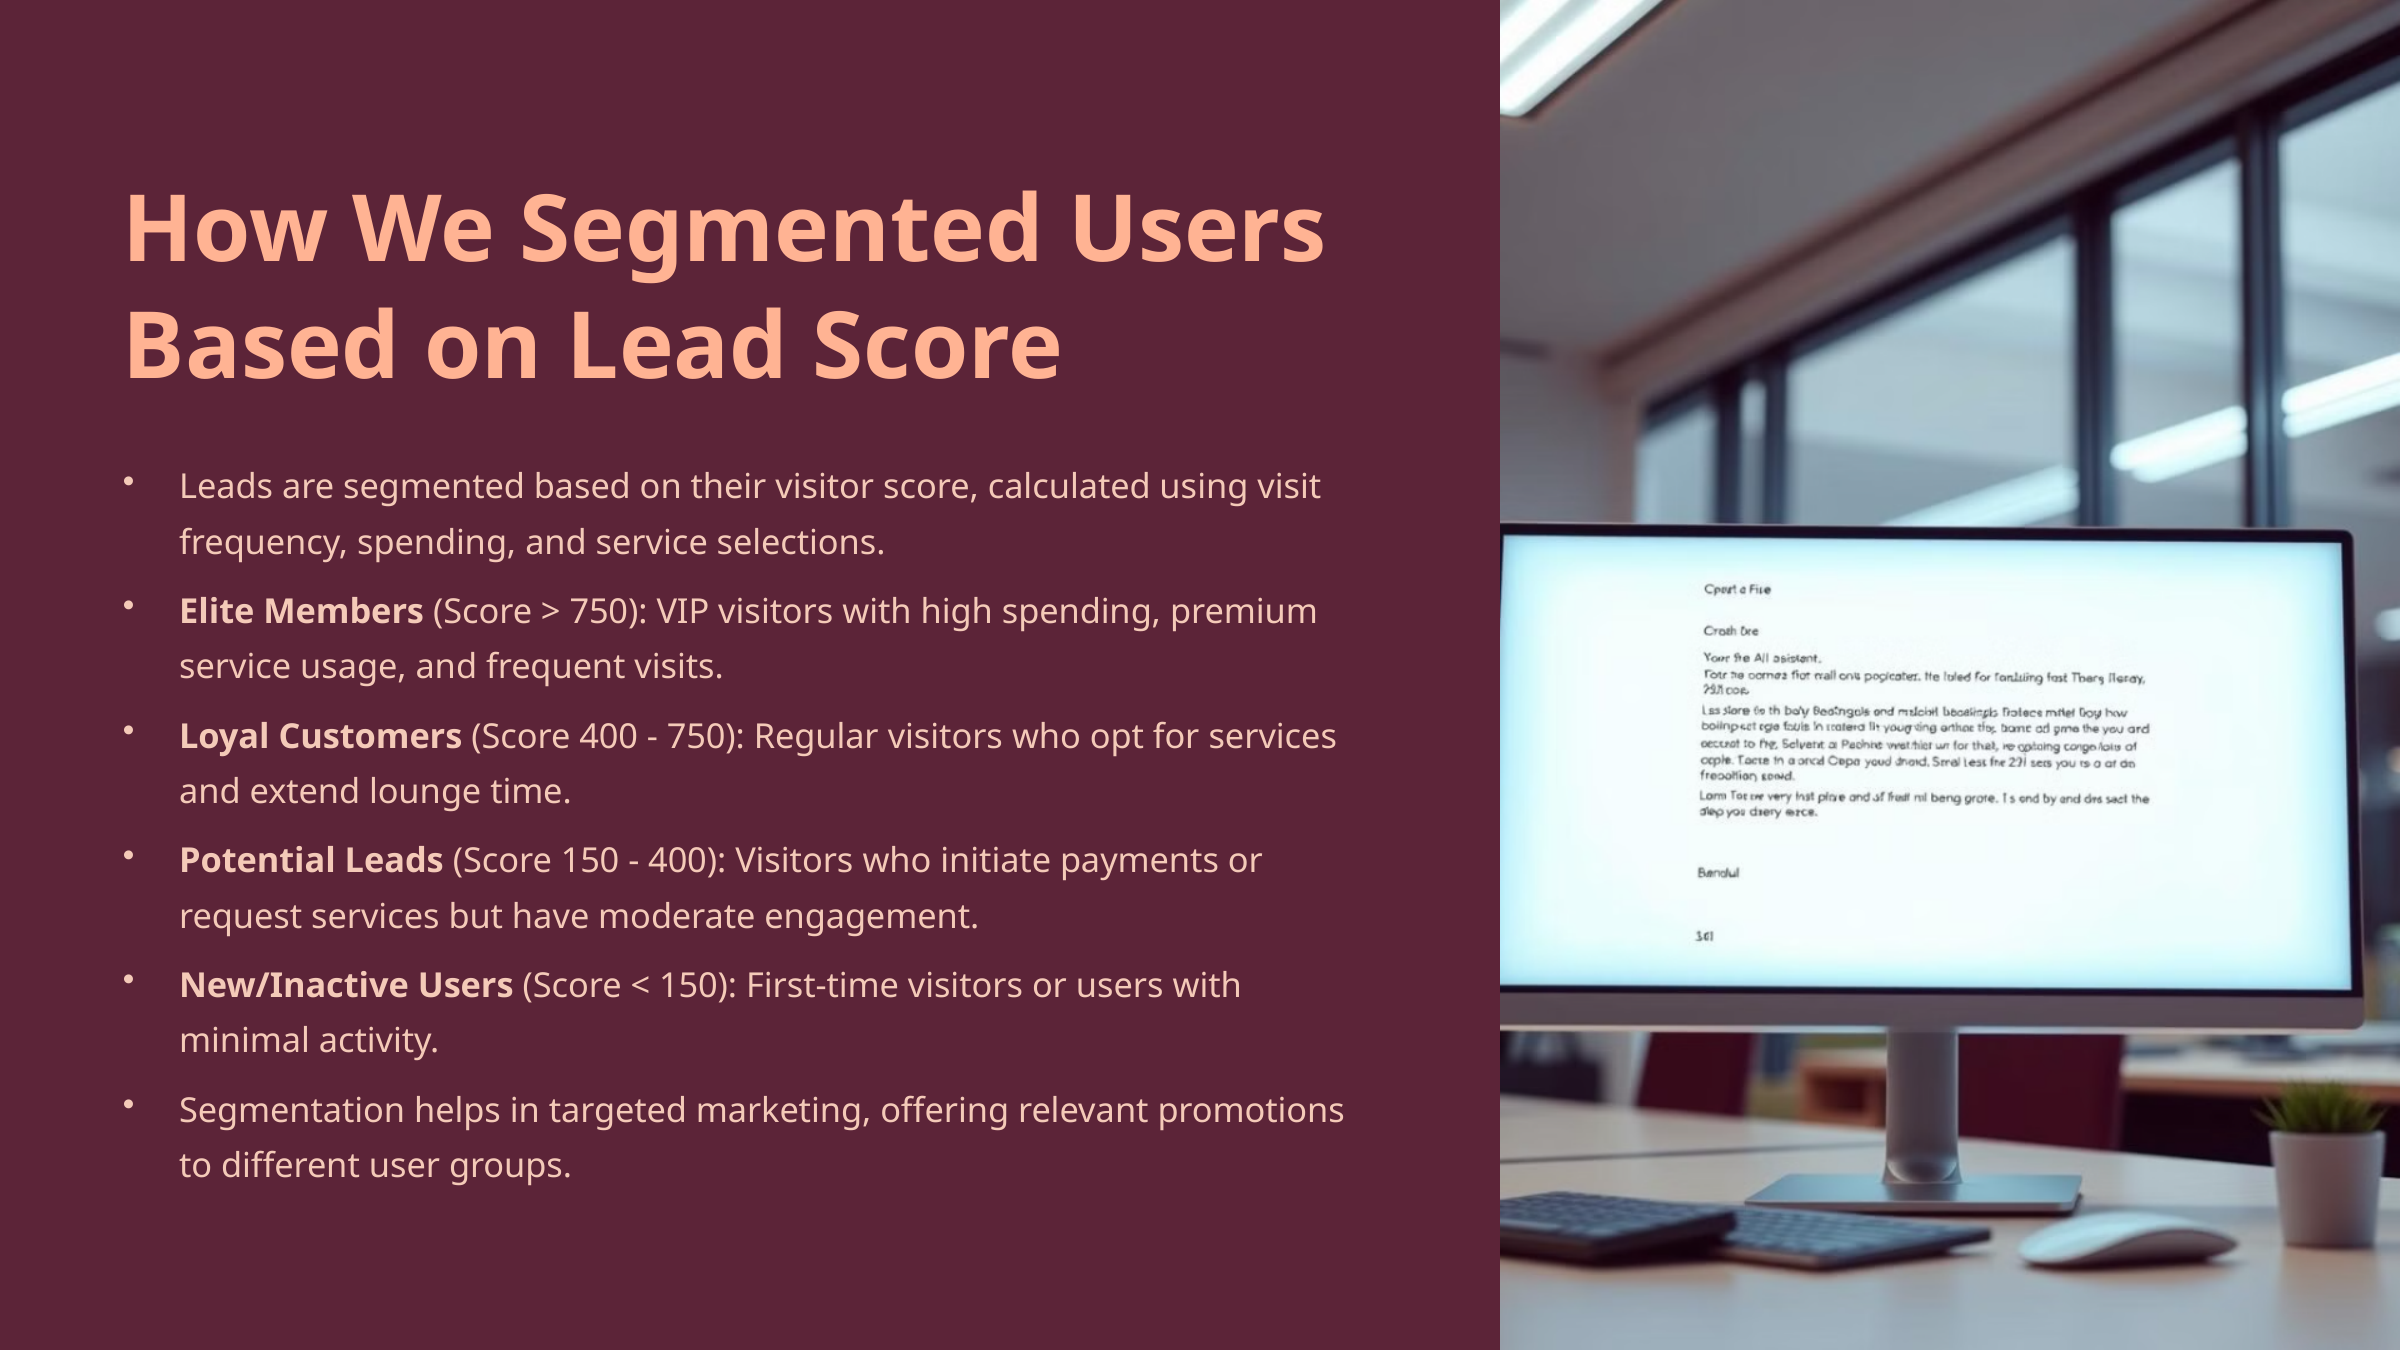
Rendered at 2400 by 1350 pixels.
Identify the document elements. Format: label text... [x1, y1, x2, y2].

text_box Elite Members (Score > 750): VIP visitors with high spending, premium service usage, and frequent visits. [122, 575, 1377, 688]
picture [1499, 0, 2400, 1350]
text_box Loyal Customers (Score 400 - 750): Regular visitors who opt for services and extend lounge time. [122, 699, 1377, 813]
text_box Segmentation helps in targeted marketing, offering relevant promotions to different user groups. [122, 1073, 1377, 1187]
text_box New/Inactive Users (Score < 150): First-time visitors or users with minimal activity. [122, 949, 1377, 1062]
text_box How We Segmented Users Based on Lead Score [122, 163, 1377, 398]
text_box Leads are segmented based on their visitor score, calculated using visit frequency, spending, and service selections. [122, 450, 1377, 563]
text_box Potential Leads (Score 150 - 400): Visitors who initiate payments or request services but have moderate engagement. [122, 824, 1377, 937]
